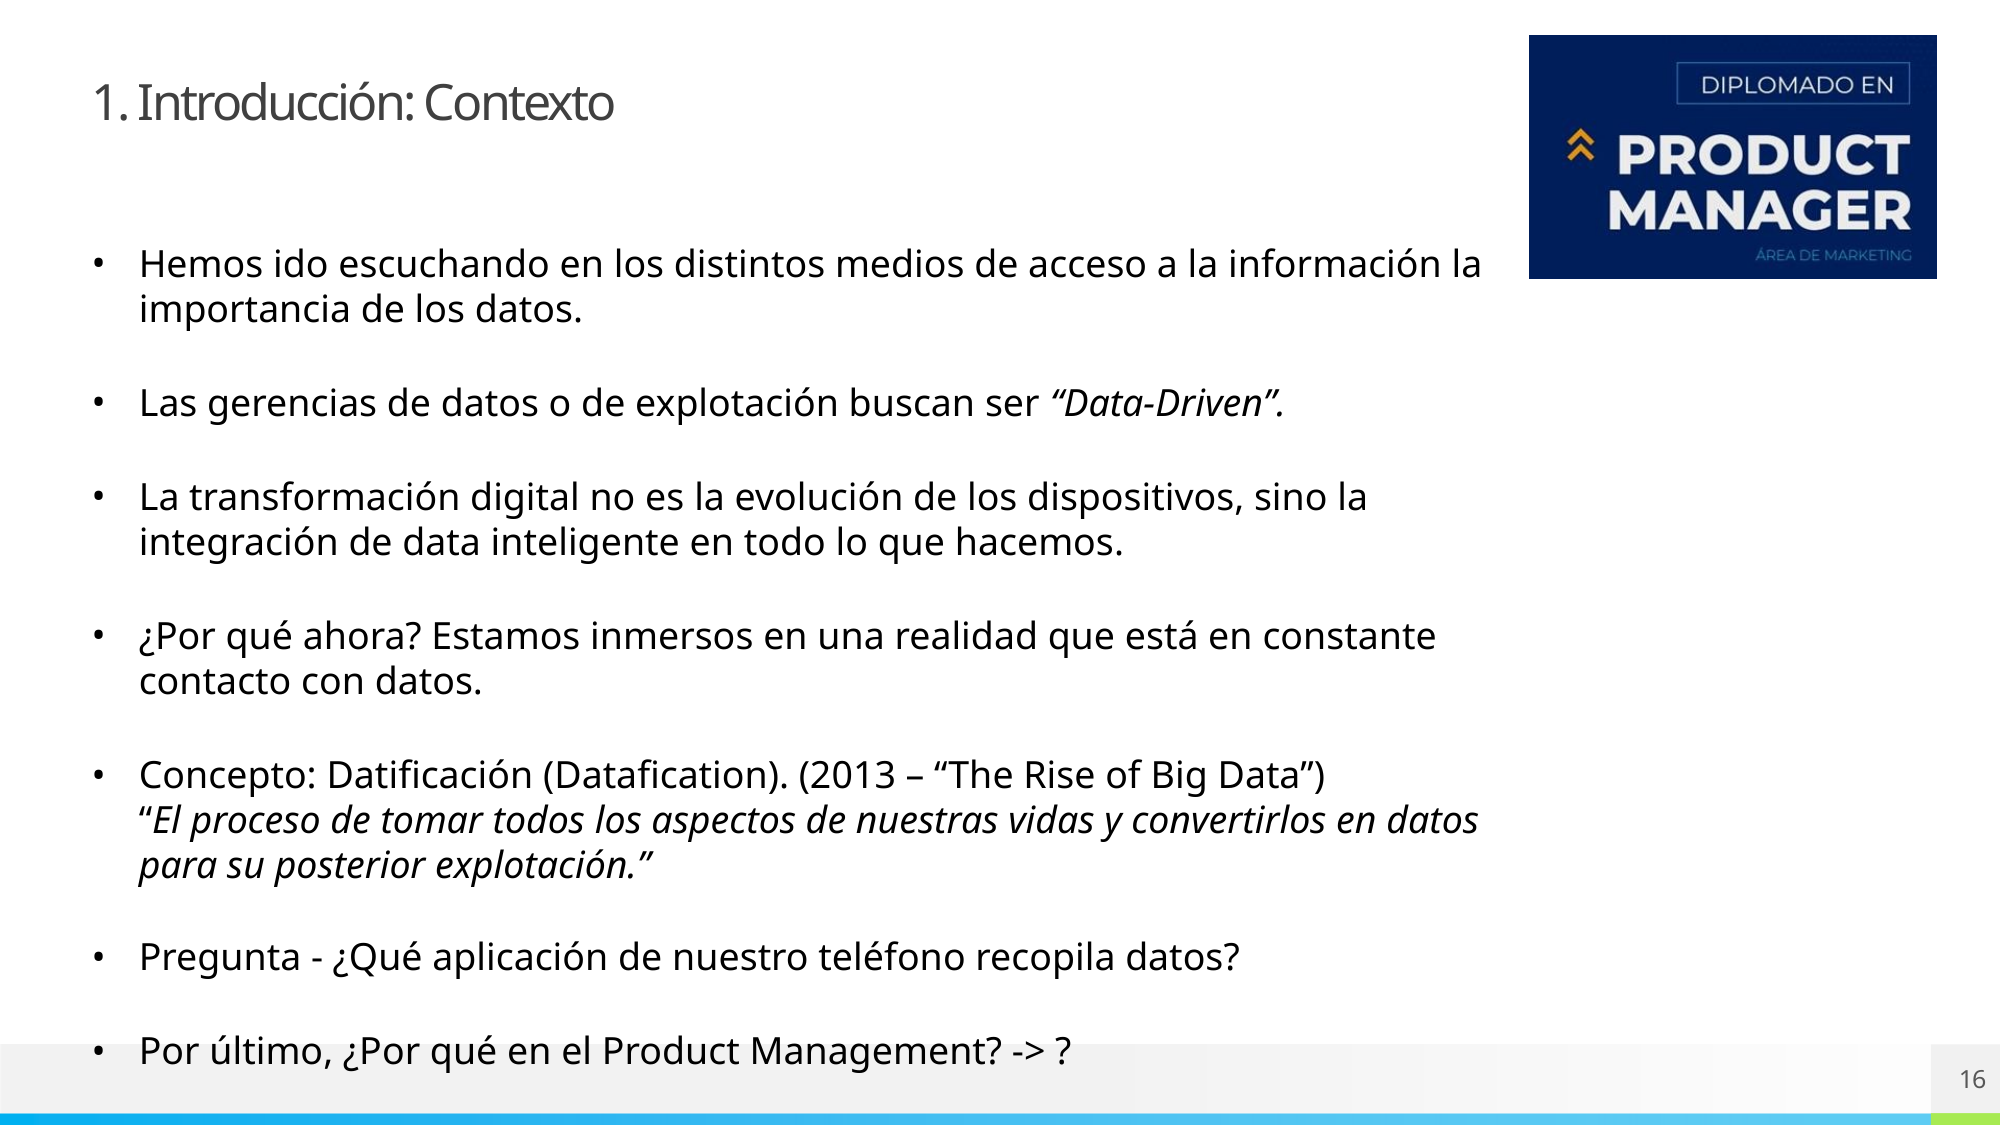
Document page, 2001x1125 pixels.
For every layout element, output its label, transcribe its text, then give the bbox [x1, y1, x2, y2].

text_box [1930, 1044, 2000, 1114]
slide_number 16 [1945, 1061, 1988, 1125]
text_box Hemos ido escuchando en los distintos medios de acceso a la información la importancia de los datos. Las gerencias de datos o de explotación buscan ser “Data-Driven”. La transformación digital no es la evolución de los dispositivos, sino la integración de data inteligente en todo lo que hacemos. ¿Por qué ahora? Estamos inmersos en una realidad que está en constante contacto con datos. Concepto: Datificación (Datafication). (2013 – “The Rise of Big Data”) “El proceso de tomar todos los aspectos de nuestras vidas y convertirlos en datos para su posterior explotación.” Pregunta - ¿Qué aplicación de nuestro teléfono recopila datos? Por último, ¿Por qué en el Product Management? -> ? [89, 237, 1500, 1073]
title 1. Introducción: Contexto [89, 68, 1244, 237]
picture [0, 1044, 1930, 1125]
picture [1529, 34, 1938, 280]
